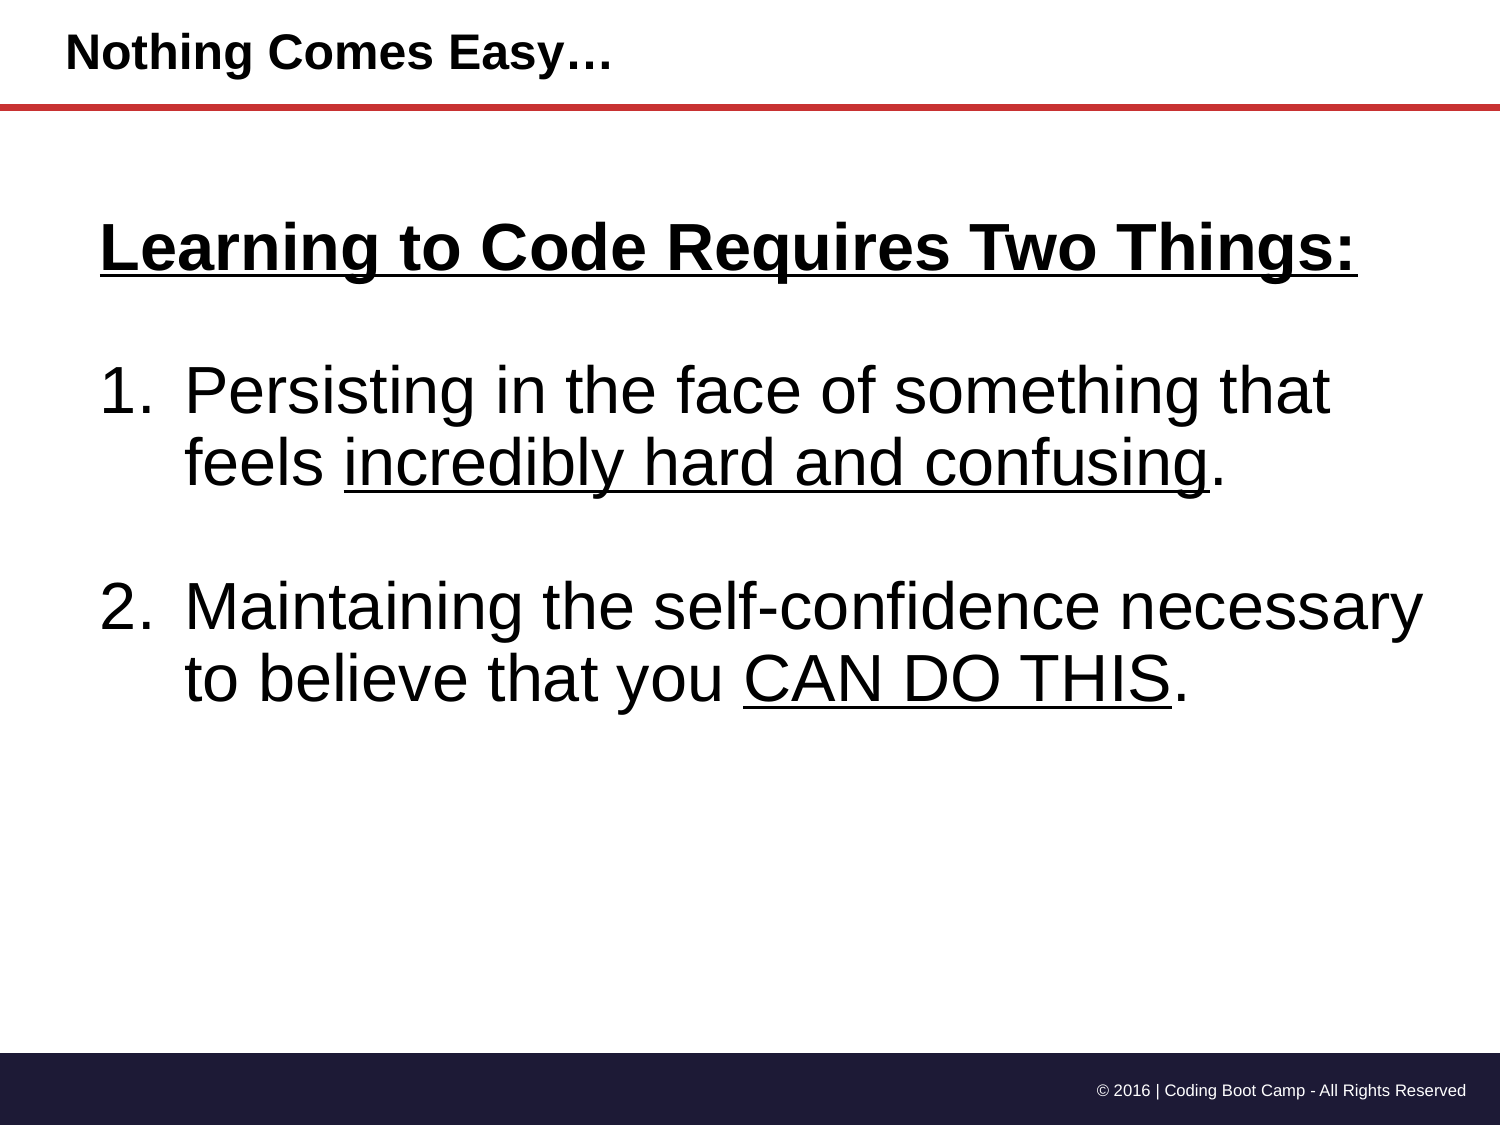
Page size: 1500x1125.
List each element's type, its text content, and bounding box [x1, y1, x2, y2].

title Nothing Comes Easy… [50, 0, 948, 108]
text_box Learning to Code Requires Two Things: Persisting in the face of something that feels incredibly hard and confusing. Maintaining the self-confidence necessary to believe that you CAN DO THIS. [47, 125, 1456, 1050]
